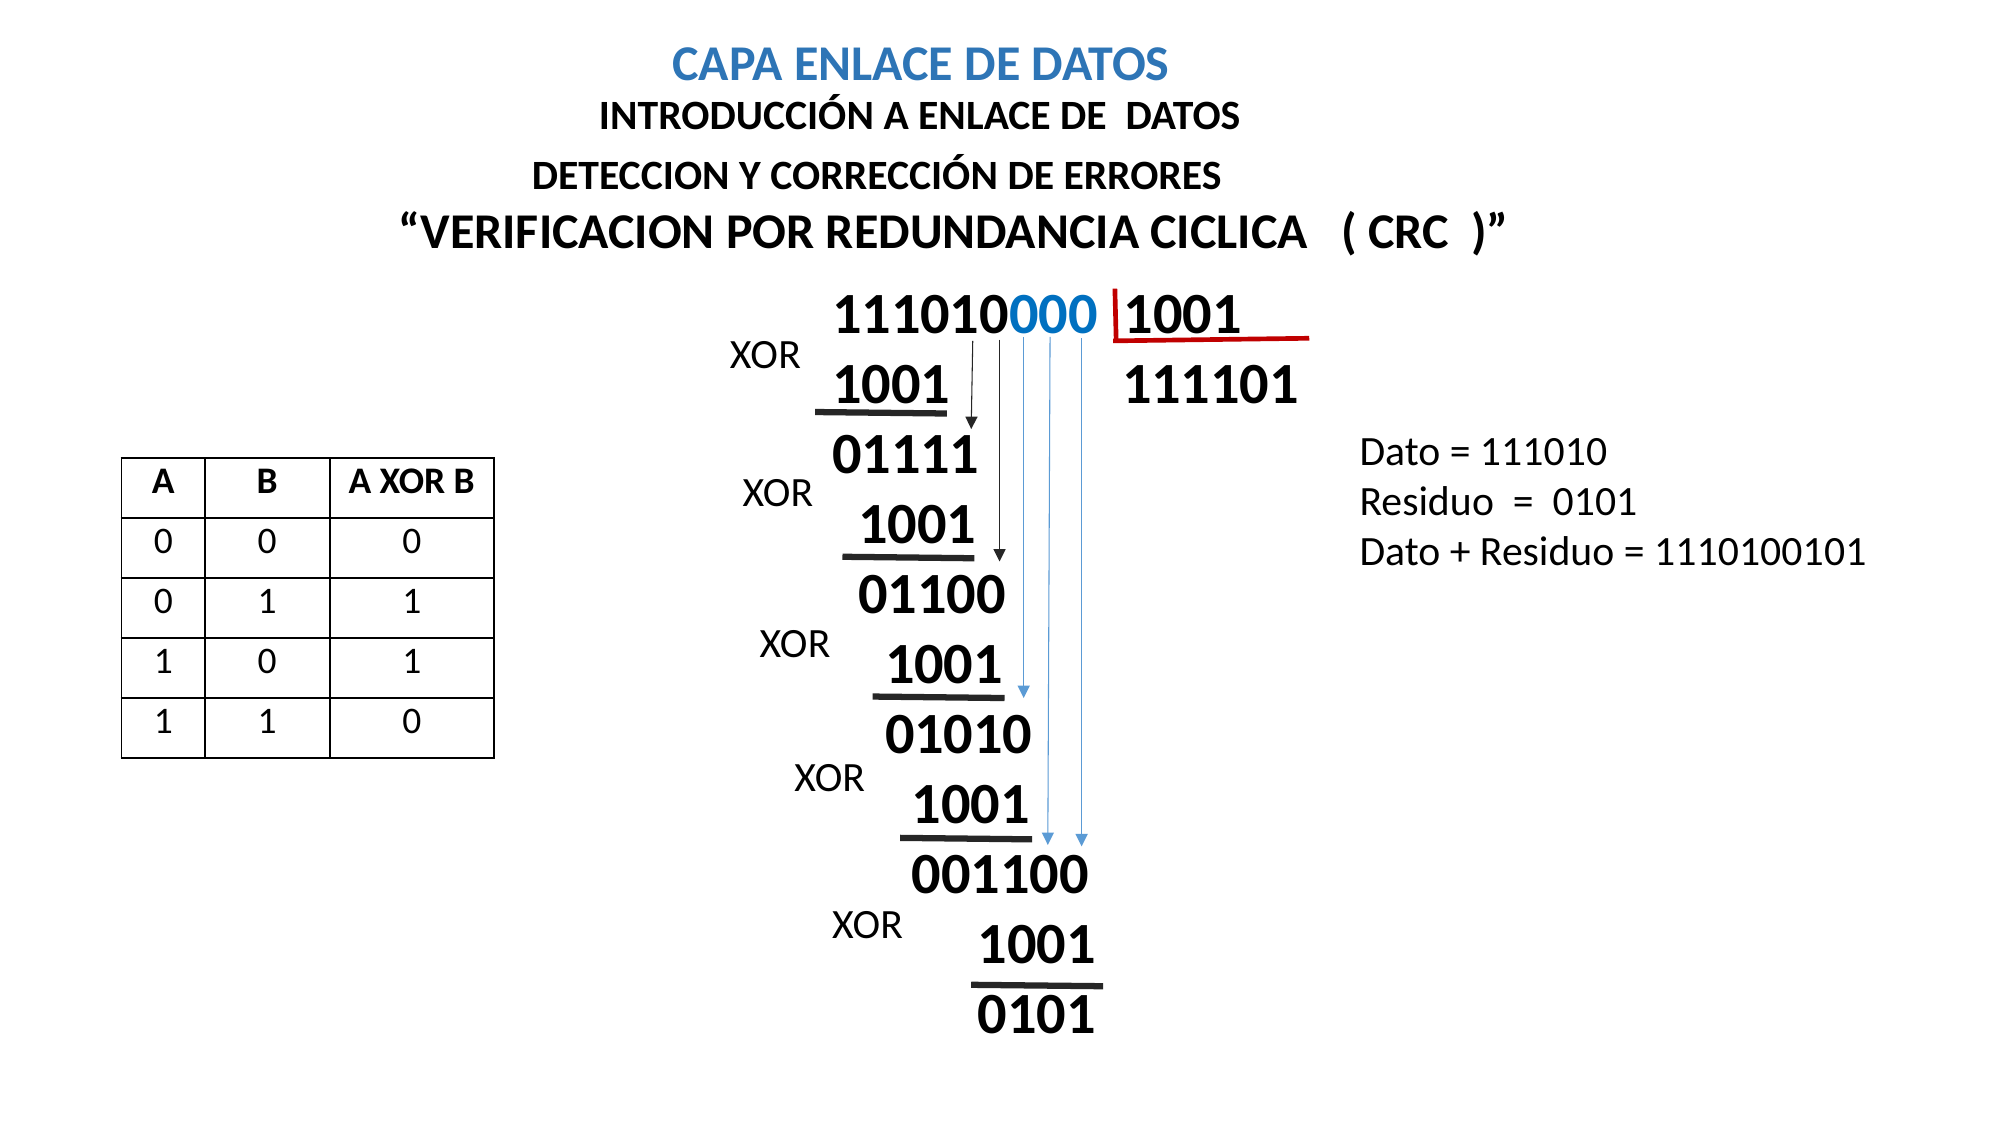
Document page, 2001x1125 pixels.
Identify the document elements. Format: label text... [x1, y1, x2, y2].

table_header A XOR B [331, 459, 493, 517]
table_cell 1 [331, 579, 493, 637]
table_cell 1 [206, 699, 329, 757]
table_cell 1 [331, 639, 493, 697]
text_box INTRODUCCIÓN A ENLACE DE DATOS [584, 80, 1284, 140]
table_cell 0 [331, 699, 493, 757]
table_cell 1 [206, 579, 329, 637]
text_box CAPA ENLACE DE DATOS [657, 29, 1211, 80]
text_box DETECCION Y CORRECCIÓN DE ERRORES “VERIFICACION POR REDUNDANCIA CICLICA ( CRC )” [355, 140, 1719, 266]
table_header B [206, 459, 329, 517]
text_box Dato = 111010 Residuo = 0101 Dato + Residuo = 1110100101 [1344, 416, 1979, 671]
text_box XOR [715, 319, 861, 384]
table_cell 0 [122, 519, 204, 577]
text_box XOR [727, 457, 873, 523]
table_header A [122, 459, 204, 517]
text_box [1047, 336, 1051, 845]
text_box XOR [817, 889, 963, 955]
text_box XOR [744, 608, 890, 673]
table_cell 0 [331, 519, 493, 577]
table_cell 0 [206, 519, 329, 577]
table_cell 1 [122, 699, 204, 757]
text_box 111010000 1001 1001 111101 01111 1001 01100 1001 01010 1001 001100 1001 0101 [817, 267, 1490, 1053]
text_box XOR [779, 742, 925, 808]
table_cell 0 [122, 579, 204, 637]
table_cell 1 [122, 639, 204, 697]
table_cell 0 [206, 639, 329, 697]
